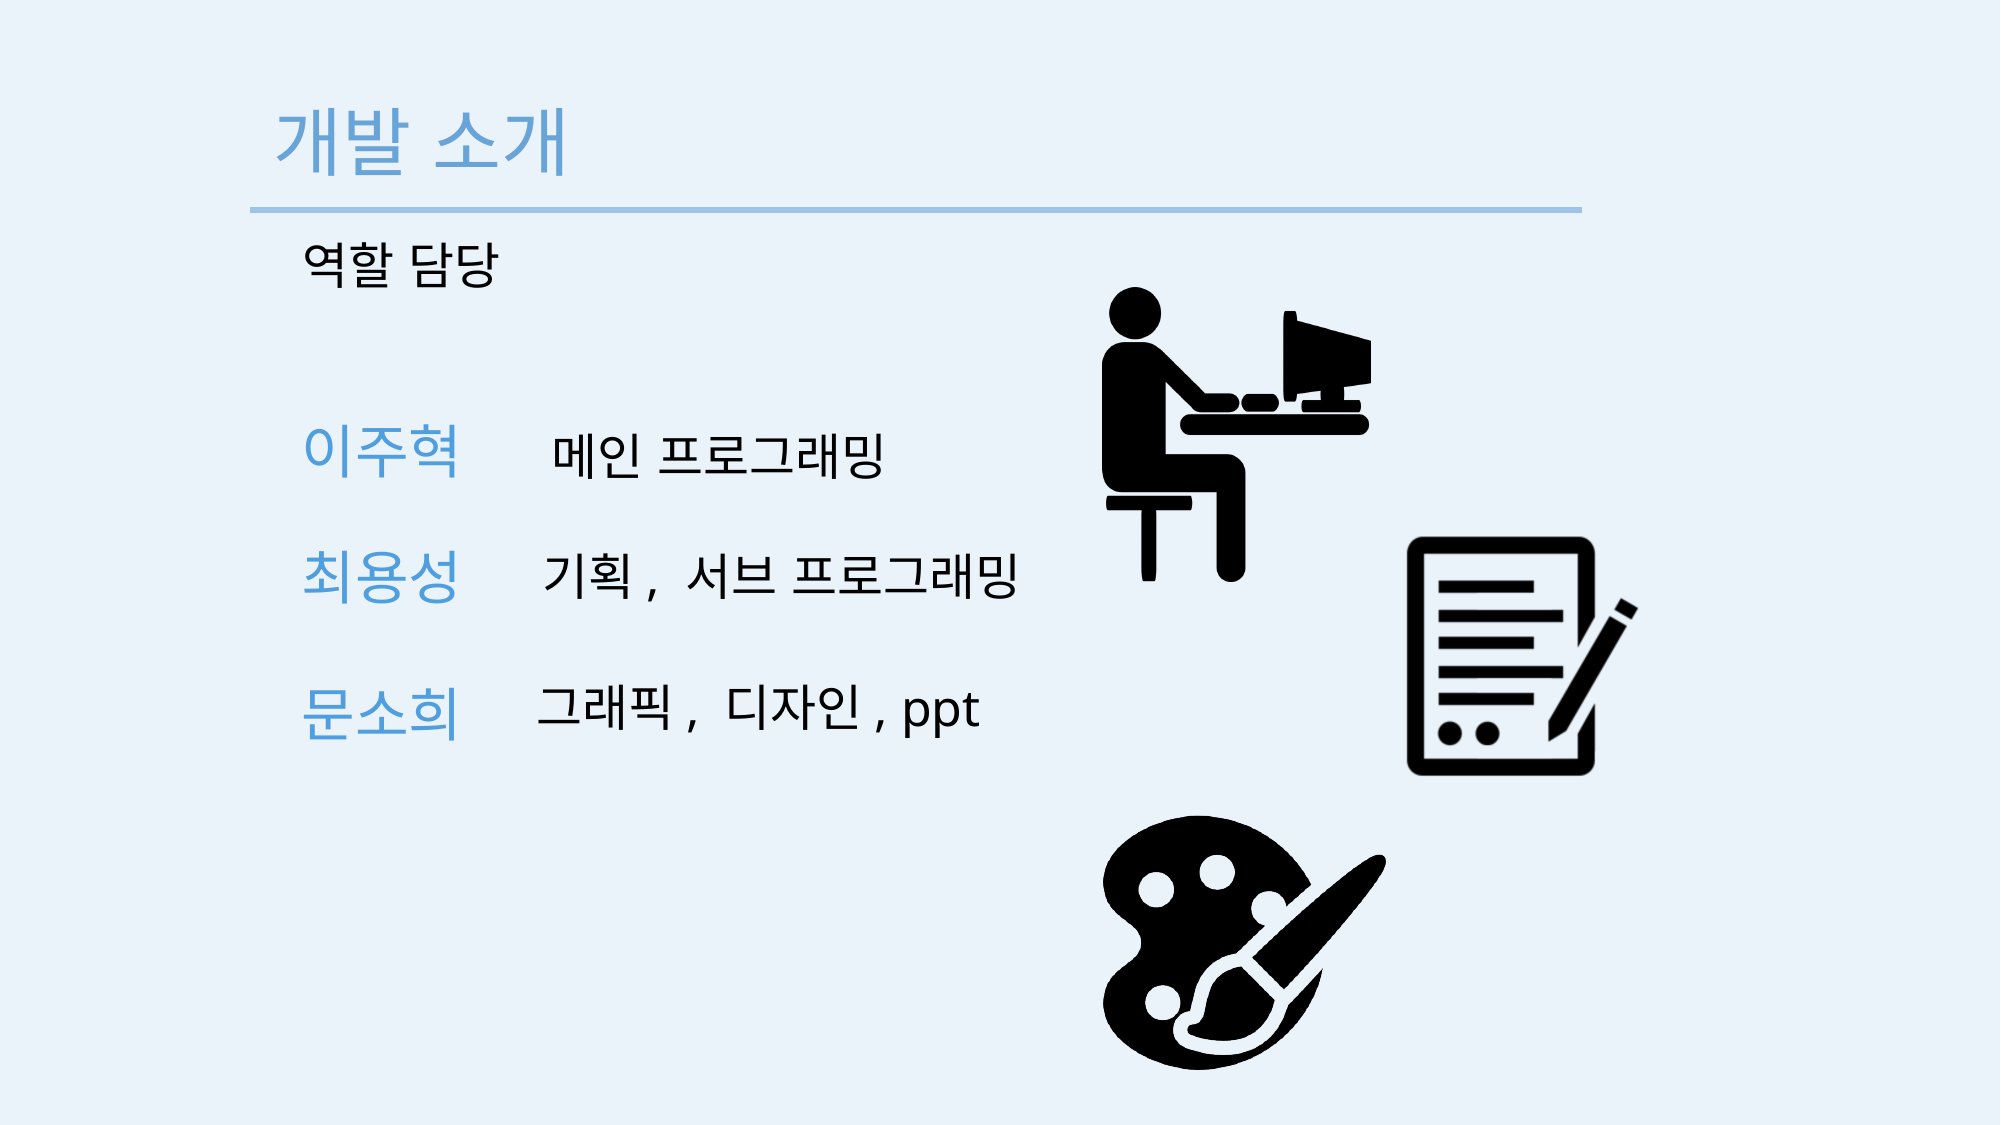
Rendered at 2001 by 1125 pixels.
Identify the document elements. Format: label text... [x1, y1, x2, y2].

text_box 메인 프로그래밍 [537, 418, 903, 493]
text_box 문소희 [286, 671, 478, 756]
text_box 이주혁 [286, 407, 478, 492]
text_box 개발 소개 [258, 87, 586, 193]
text_box 역할 담당 [287, 227, 516, 303]
text_box 최용성 [286, 533, 478, 619]
picture [1402, 534, 1646, 778]
picture [1103, 801, 1386, 1084]
text_box 그래픽, 디자인, ppt [521, 669, 996, 745]
picture [1102, 287, 1371, 582]
text_box 기획, 서브 프로그래밍 [528, 538, 1037, 614]
